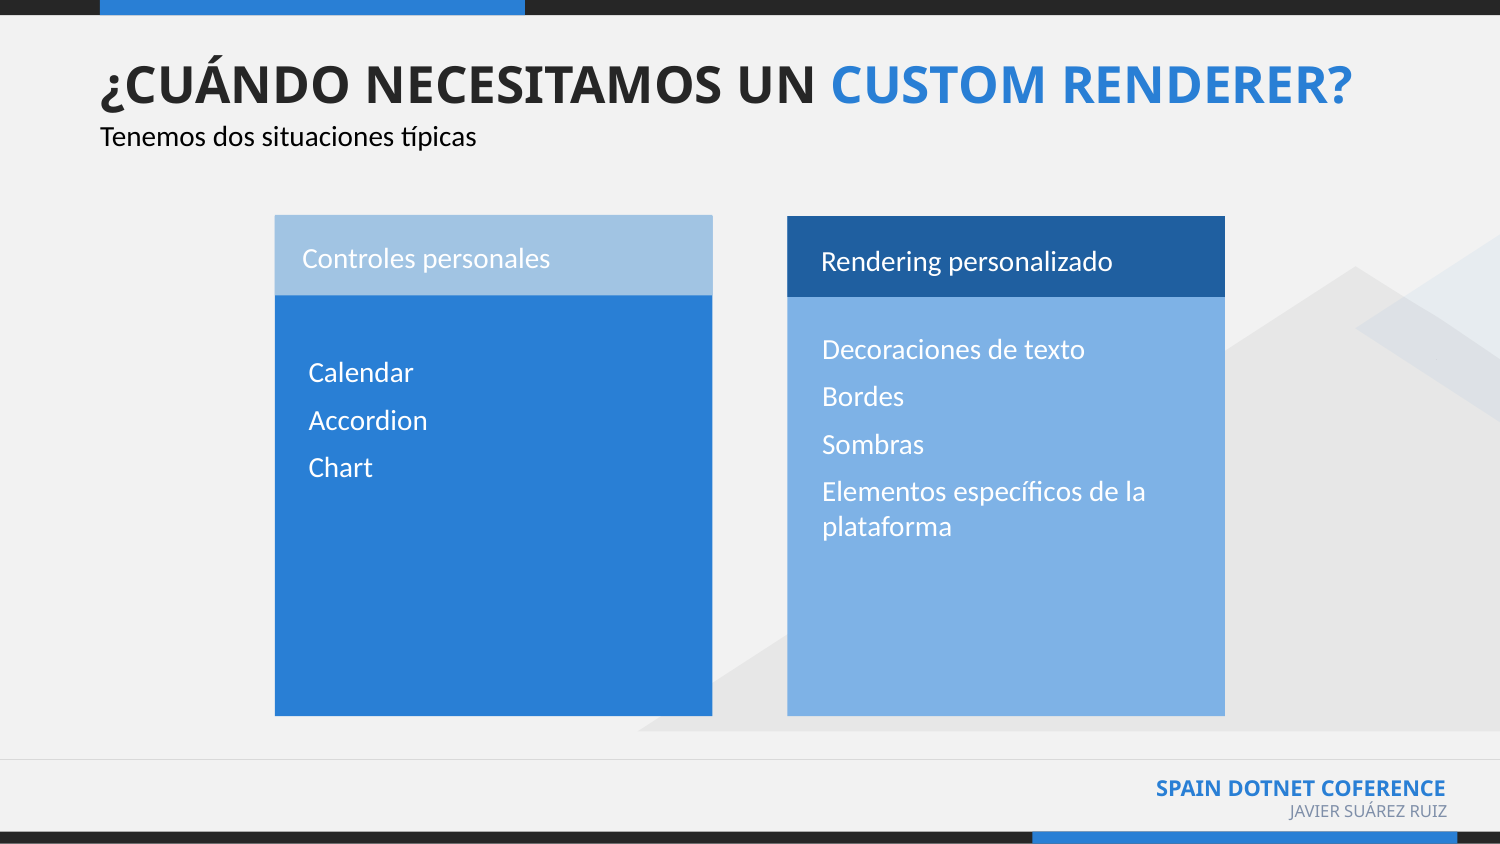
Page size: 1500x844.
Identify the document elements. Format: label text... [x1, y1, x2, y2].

list Calendar Accordion Chart [293, 325, 694, 560]
text_box [785, 299, 1227, 718]
list Decoraciones de texto Bordes Sombras Elementos específicos de la plataforma [807, 319, 1208, 554]
list Tenemos dos situaciones típicas [85, 109, 1413, 160]
text_box [273, 213, 714, 298]
list Controles personales [287, 231, 688, 282]
text_box [273, 298, 714, 718]
list Rendering personalizado [806, 235, 1207, 286]
title ¿CUÁNDO NECESITAMOS UN CUSTOM RENDERER? [85, 52, 1415, 135]
text_box [785, 214, 1227, 299]
